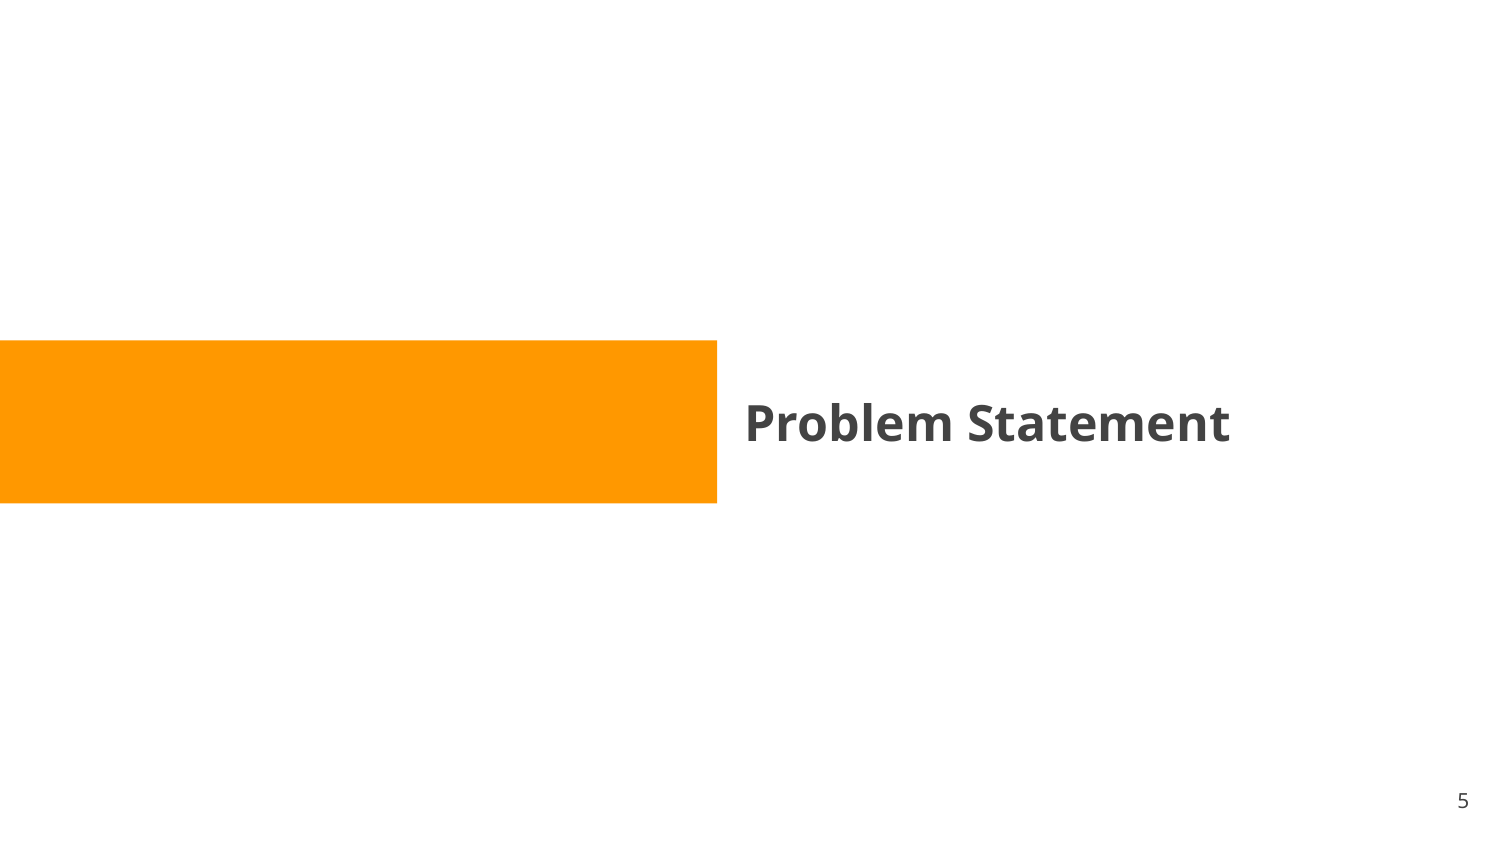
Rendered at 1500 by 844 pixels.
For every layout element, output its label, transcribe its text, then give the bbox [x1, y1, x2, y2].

text_box 5 [1394, 769, 1484, 834]
text_box Problem Statement [729, 340, 1442, 504]
